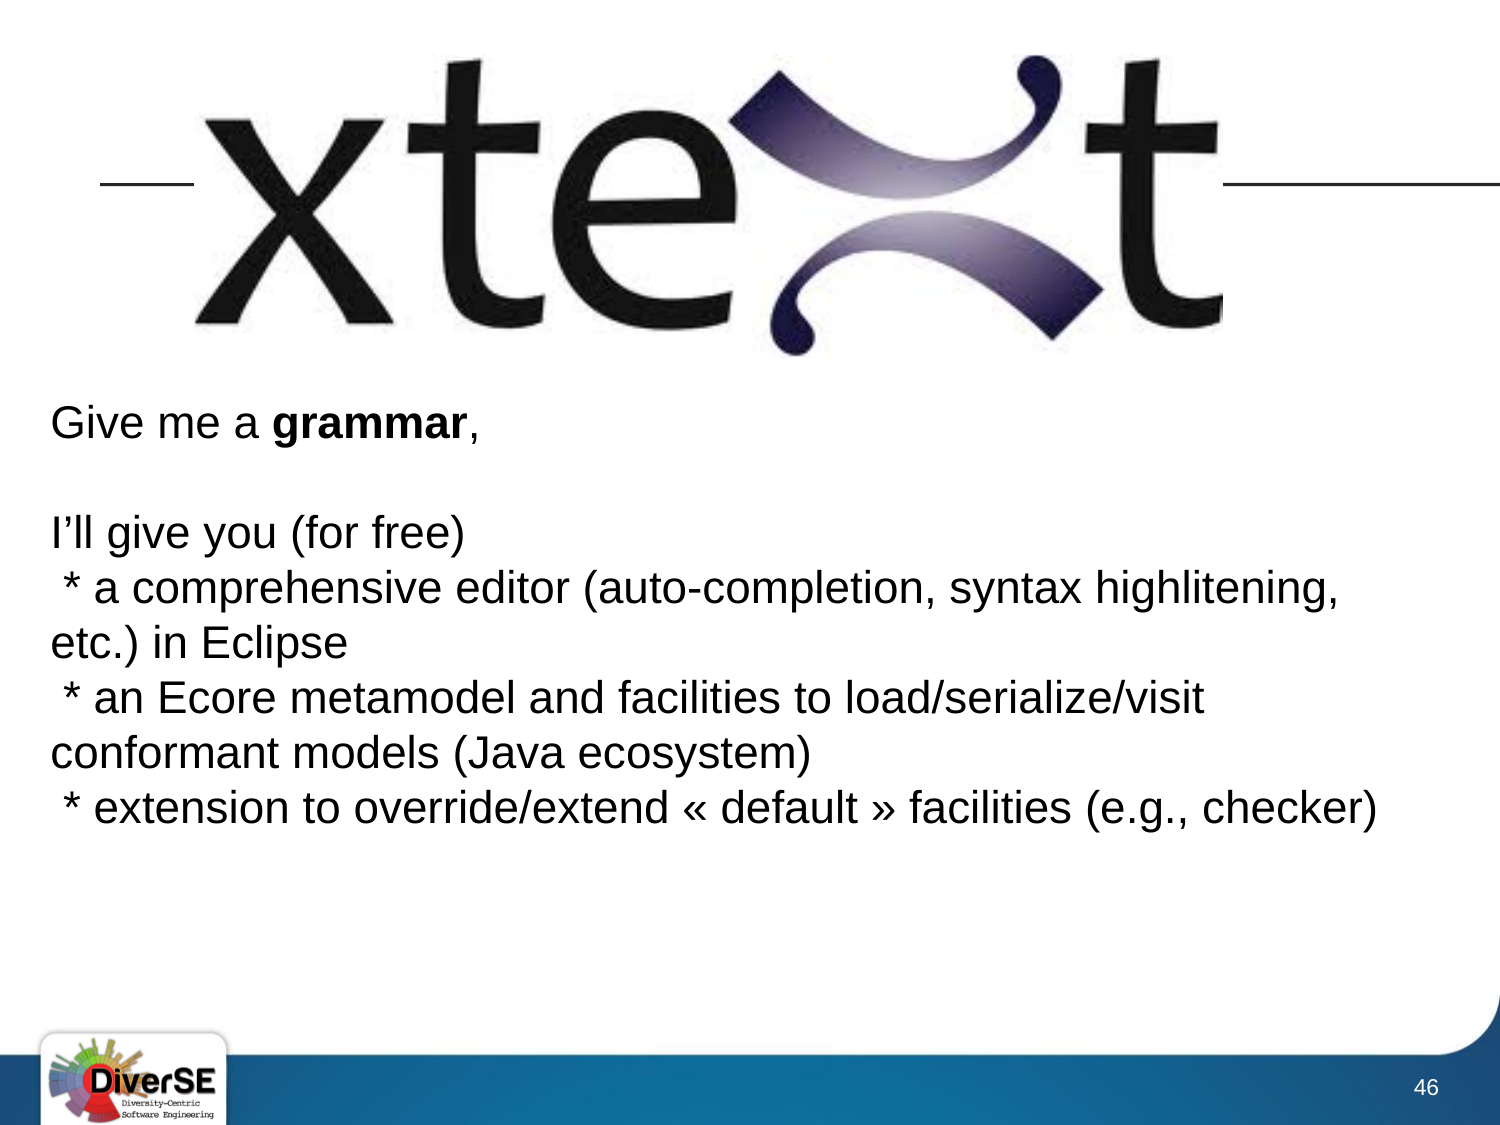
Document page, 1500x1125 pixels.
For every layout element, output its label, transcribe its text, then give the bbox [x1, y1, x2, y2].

text_box Give me a grammar, I’ll give you (for free) * a comprehensive editor (auto-completion, syntax highlitening, etc.) in Eclipse * an Ecore metamodel and facilities to load/serialize/visit conformant models (Java ecosystem) * extension to override/extend « default » facilities (e.g., checker) [35, 385, 1442, 1006]
picture [194, 54, 1223, 360]
picture [0, 947, 1500, 1125]
slide_number 46 [1413, 1064, 1500, 1110]
